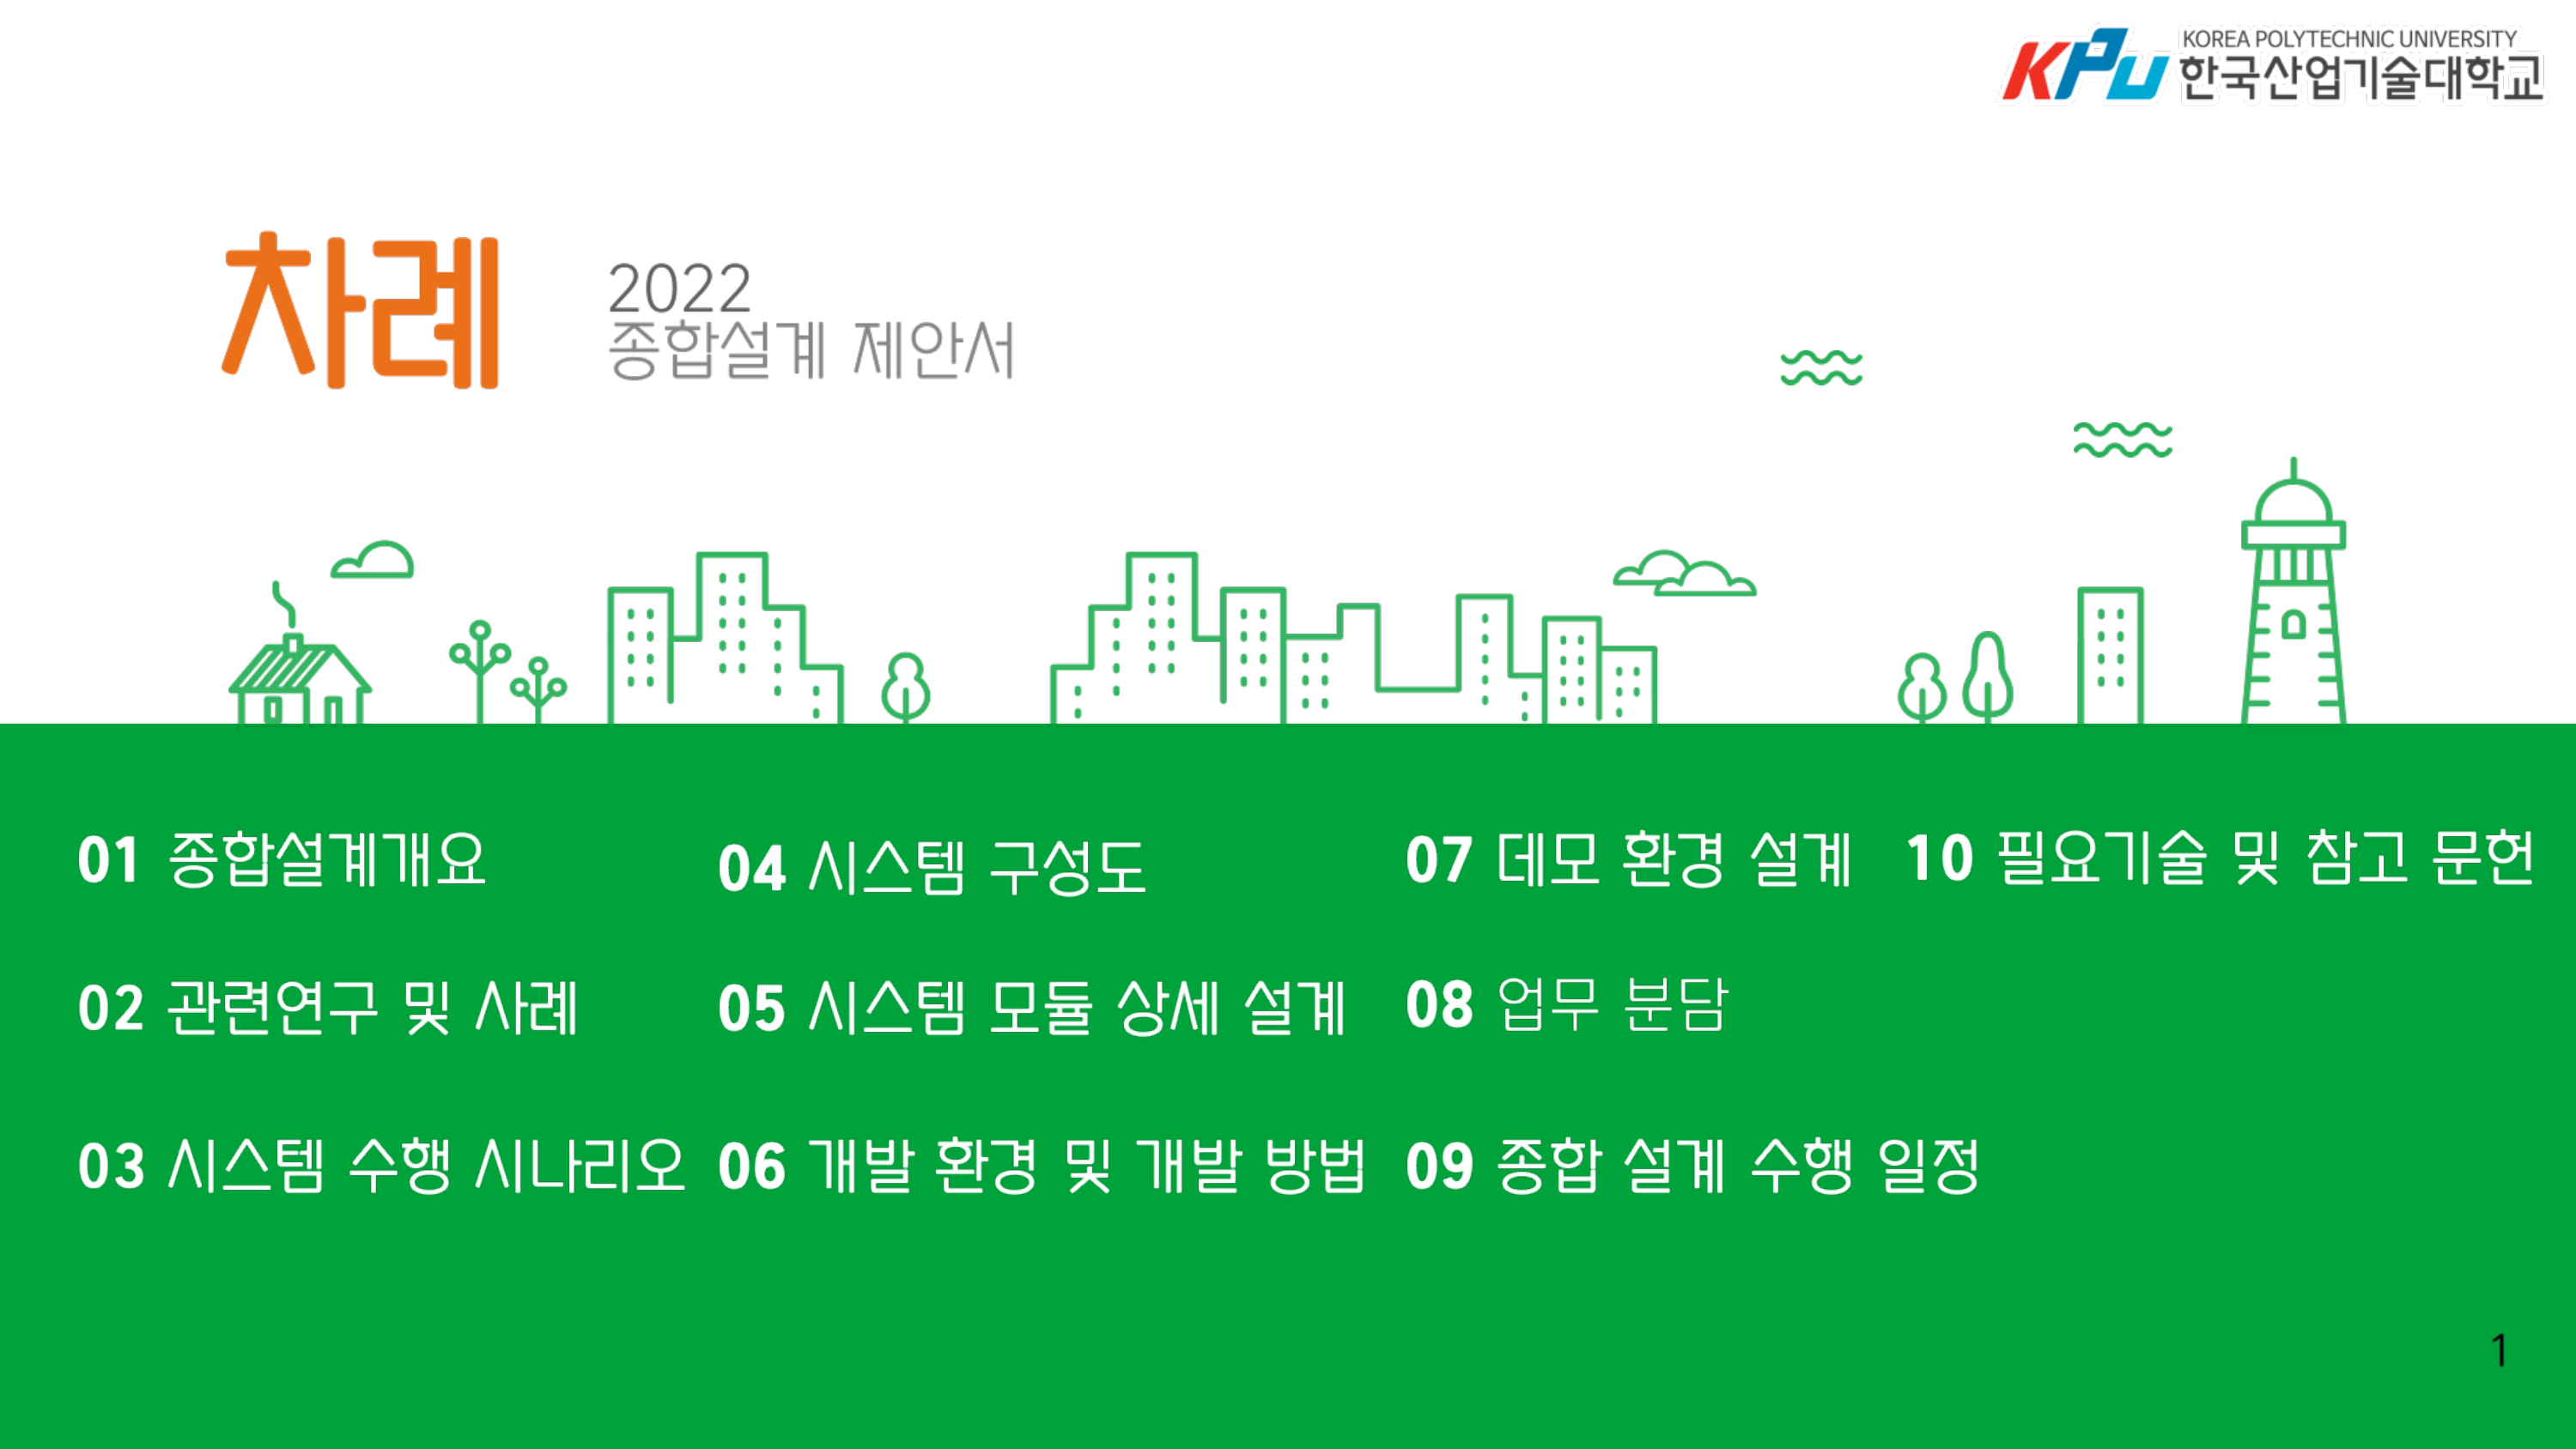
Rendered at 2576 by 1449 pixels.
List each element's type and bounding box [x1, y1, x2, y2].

picture [1394, 955, 1757, 1058]
picture [1394, 1116, 2004, 1222]
text_box [0, 0, 2576, 724]
text_box [228, 457, 2348, 736]
picture [2313, 1315, 2539, 1388]
picture [708, 819, 1173, 925]
text_box [1994, 17, 2552, 110]
text_box [1780, 350, 1862, 385]
text_box [2074, 422, 2172, 458]
picture [1895, 808, 2559, 913]
picture [1394, 810, 1877, 917]
picture [66, 1116, 1390, 1222]
picture [66, 810, 513, 931]
picture [147, 136, 1042, 586]
picture [708, 959, 1370, 1064]
picture [66, 959, 604, 1064]
